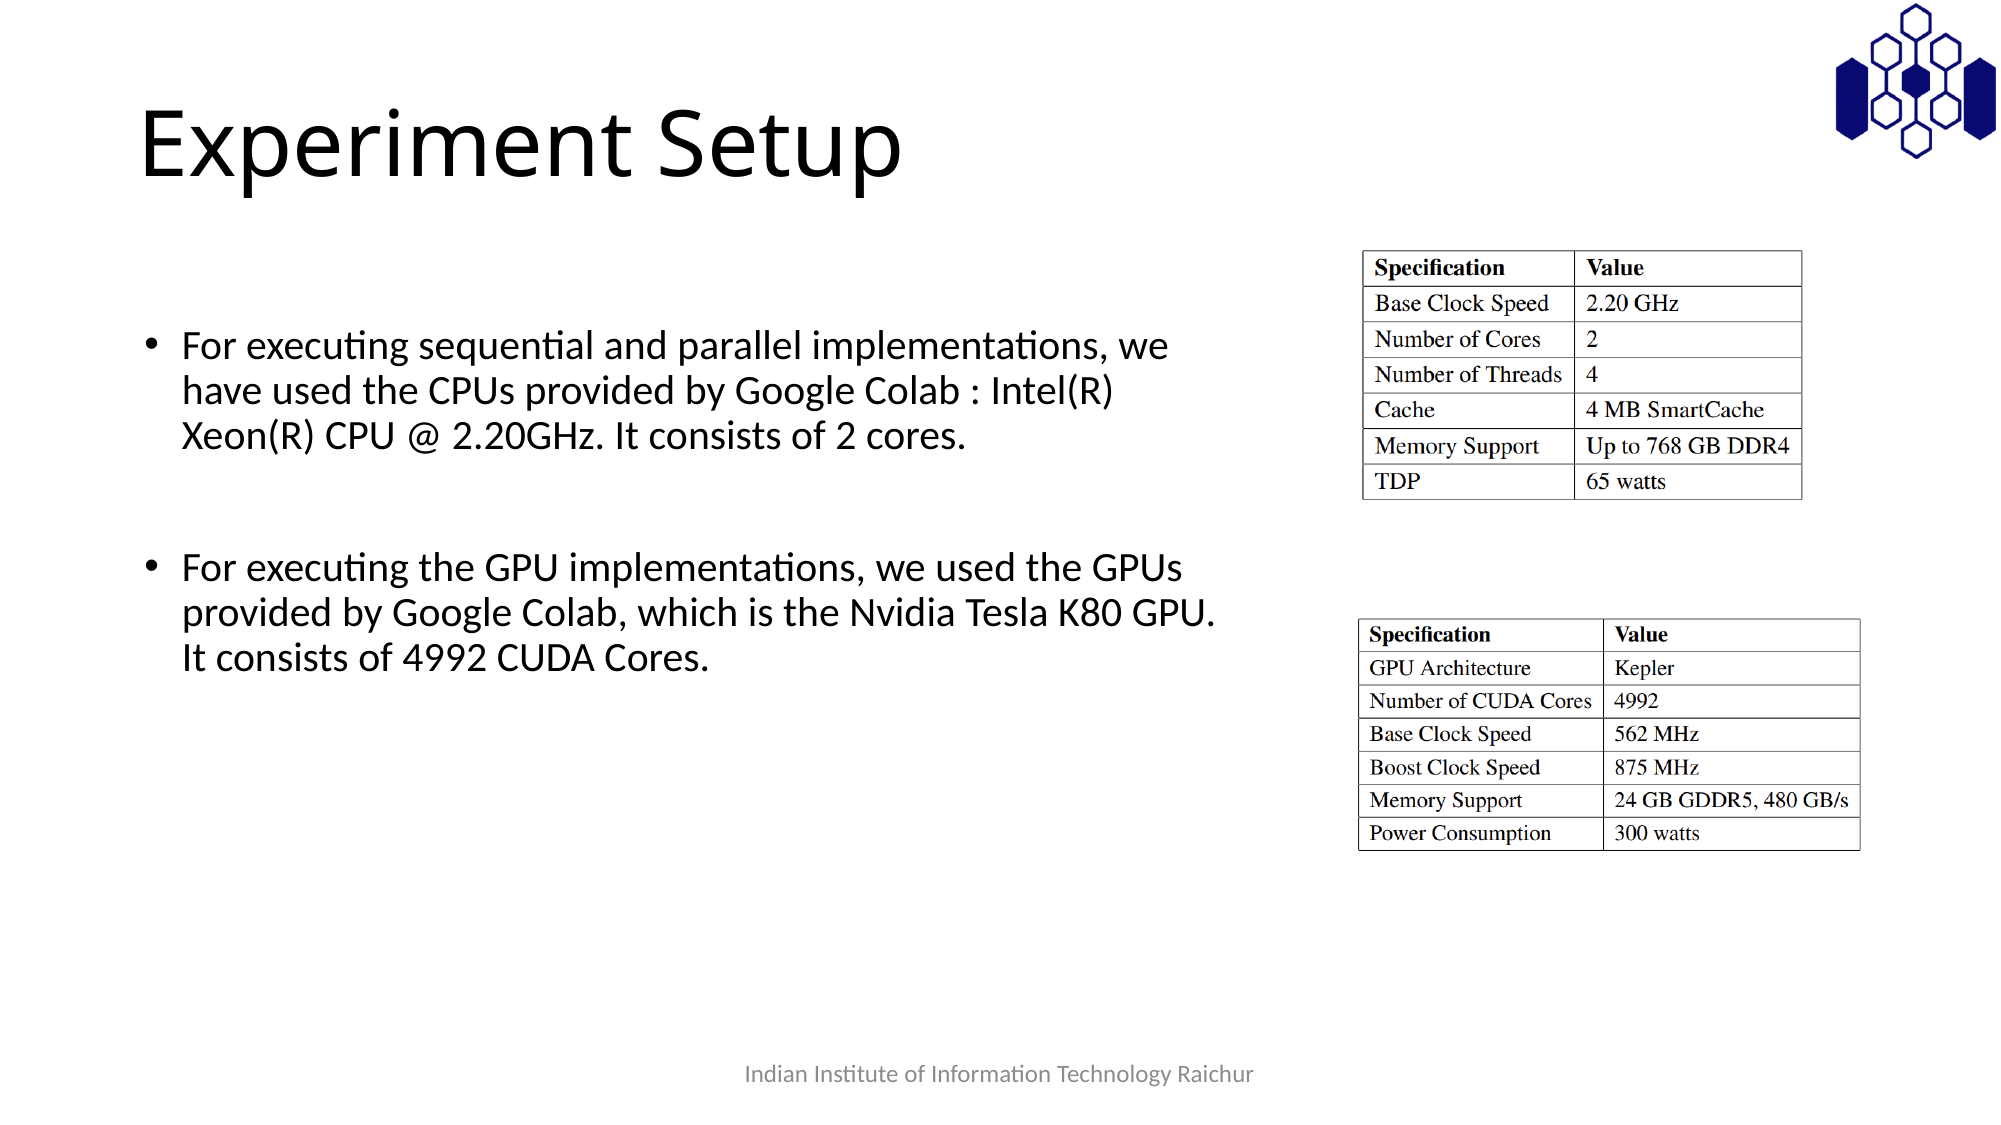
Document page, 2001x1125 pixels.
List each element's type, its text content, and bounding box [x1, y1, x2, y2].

picture [1831, 0, 2000, 169]
title Experiment Setup [122, 37, 1848, 256]
picture [1355, 612, 1863, 852]
picture [1355, 245, 1806, 503]
list For executing sequential and parallel implementations, we have used the CPUs provided by Google Colab : Intel(R) Xeon(R) CPU @ 2.20GHz. It consists of 2 cores. For executing the GPU implementations, we used the GPUs provided by Google Colab, which is the Nvidia Tesla K80 GPU. It consists of 4992 CUDA Cores. [129, 245, 1256, 921]
footer Indian Institute of Information Technology Raichur [662, 1042, 1338, 1103]
